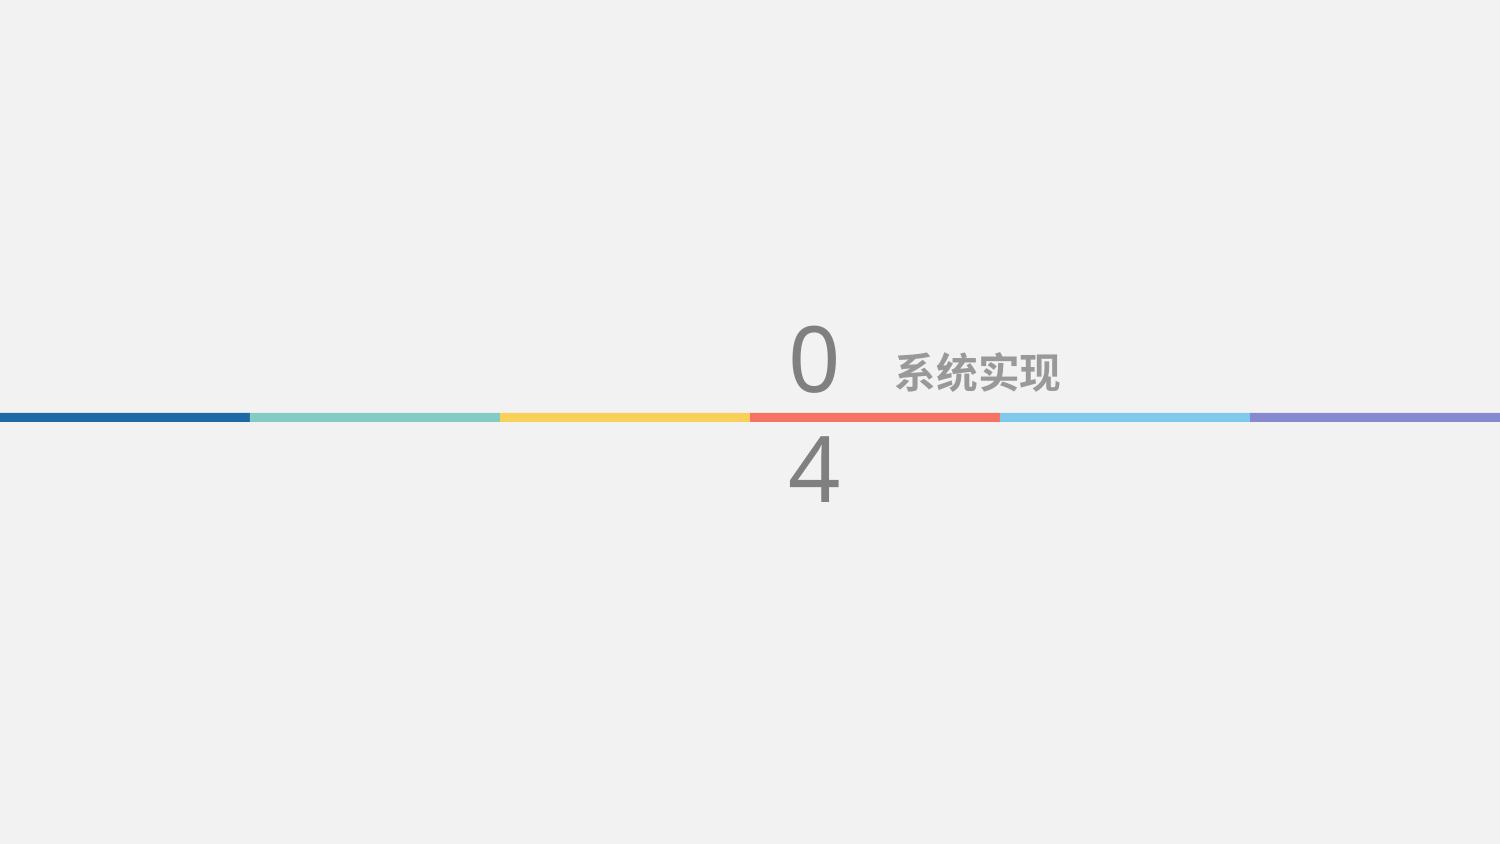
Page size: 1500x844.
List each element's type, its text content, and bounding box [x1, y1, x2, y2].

text_box 04 [750, 430, 880, 529]
text_box 系统实现 [880, 339, 1328, 405]
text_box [0, 412, 1500, 423]
text_box 04 [750, 293, 880, 411]
